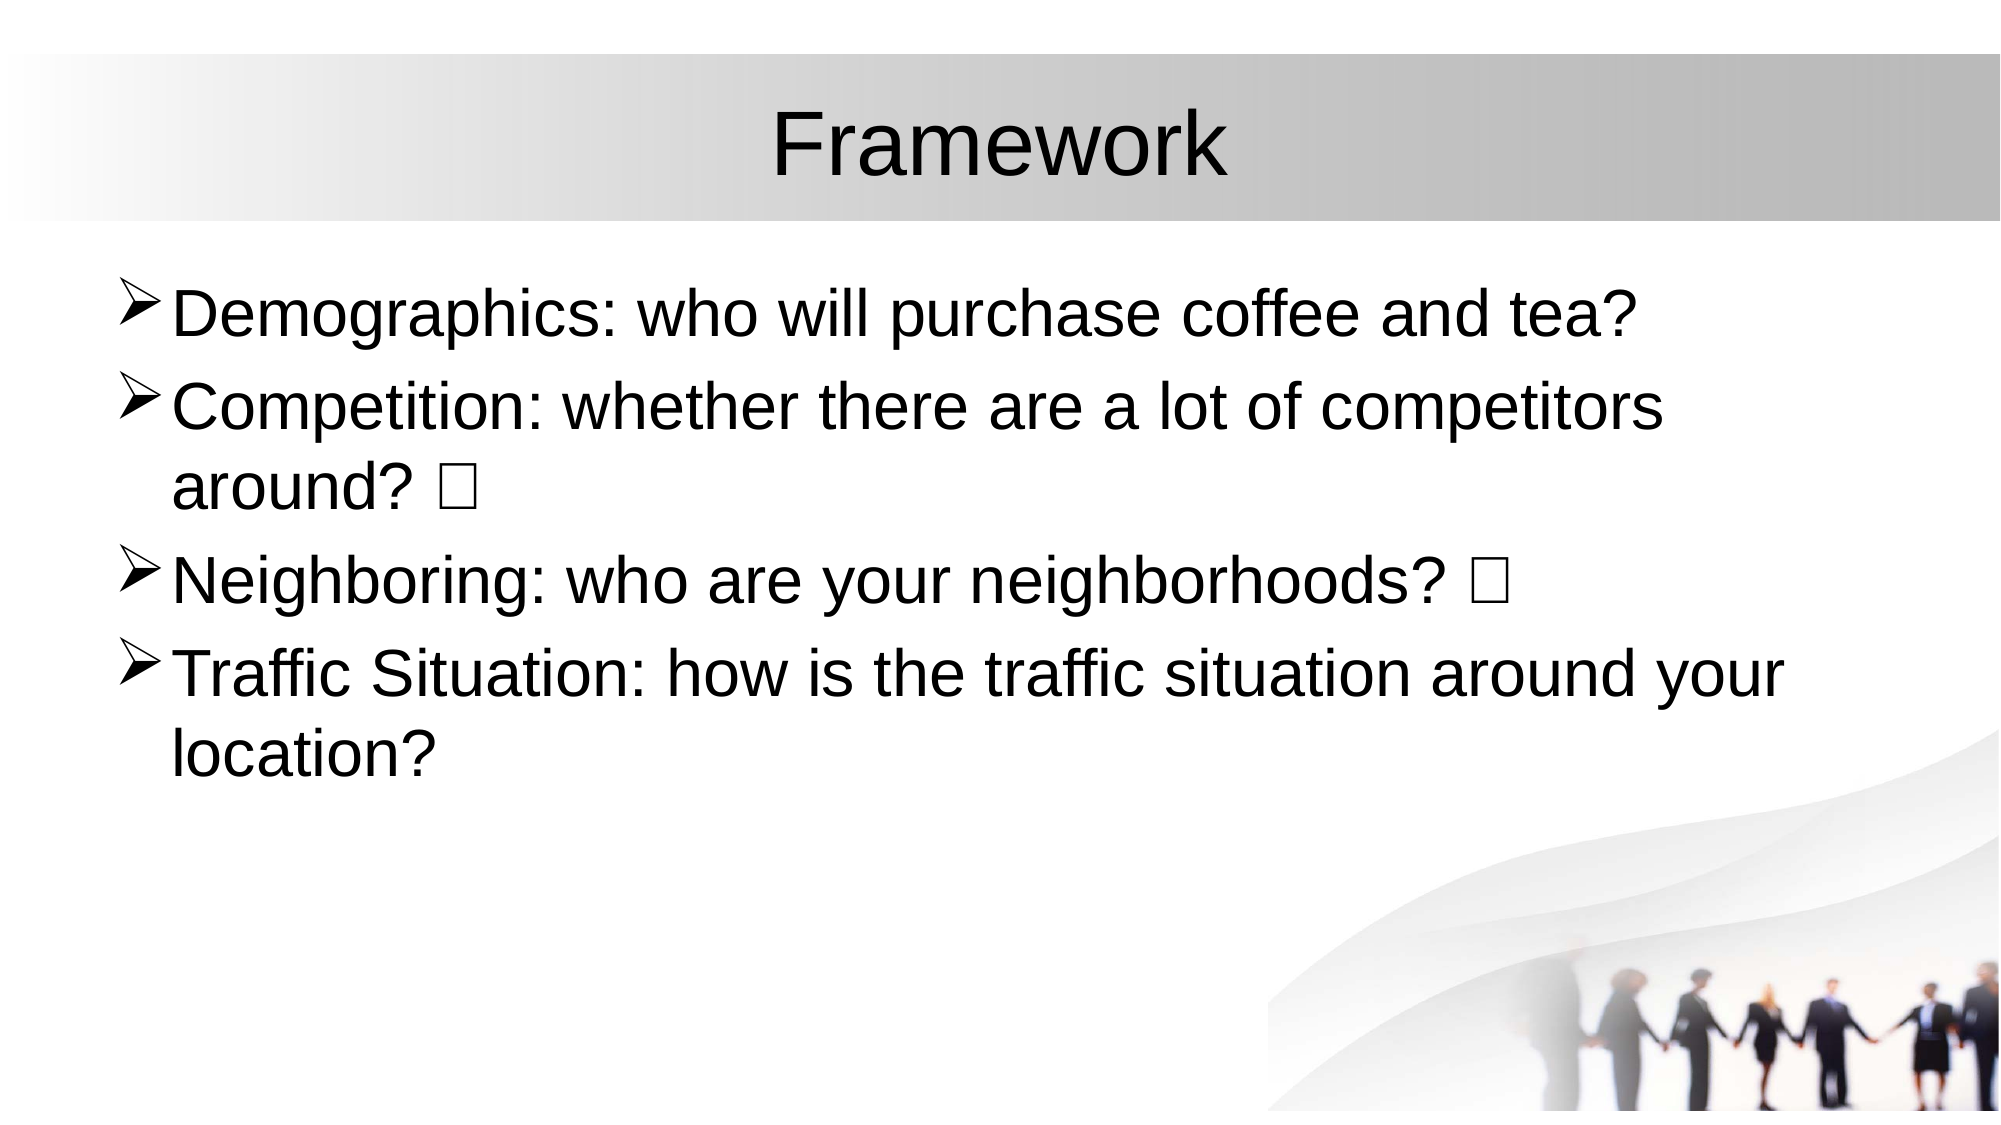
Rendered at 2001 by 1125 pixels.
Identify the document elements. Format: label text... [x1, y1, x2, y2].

title Framework [99, 44, 1901, 233]
picture [1268, 728, 1999, 1111]
list Demographics: who will purchase coffee and tea? Competition: whether there are a lot of competitors around?  Neighboring: who are your neighborhoods?  Traffic Situation: how is the traffic situation around your location? [99, 262, 1901, 1006]
